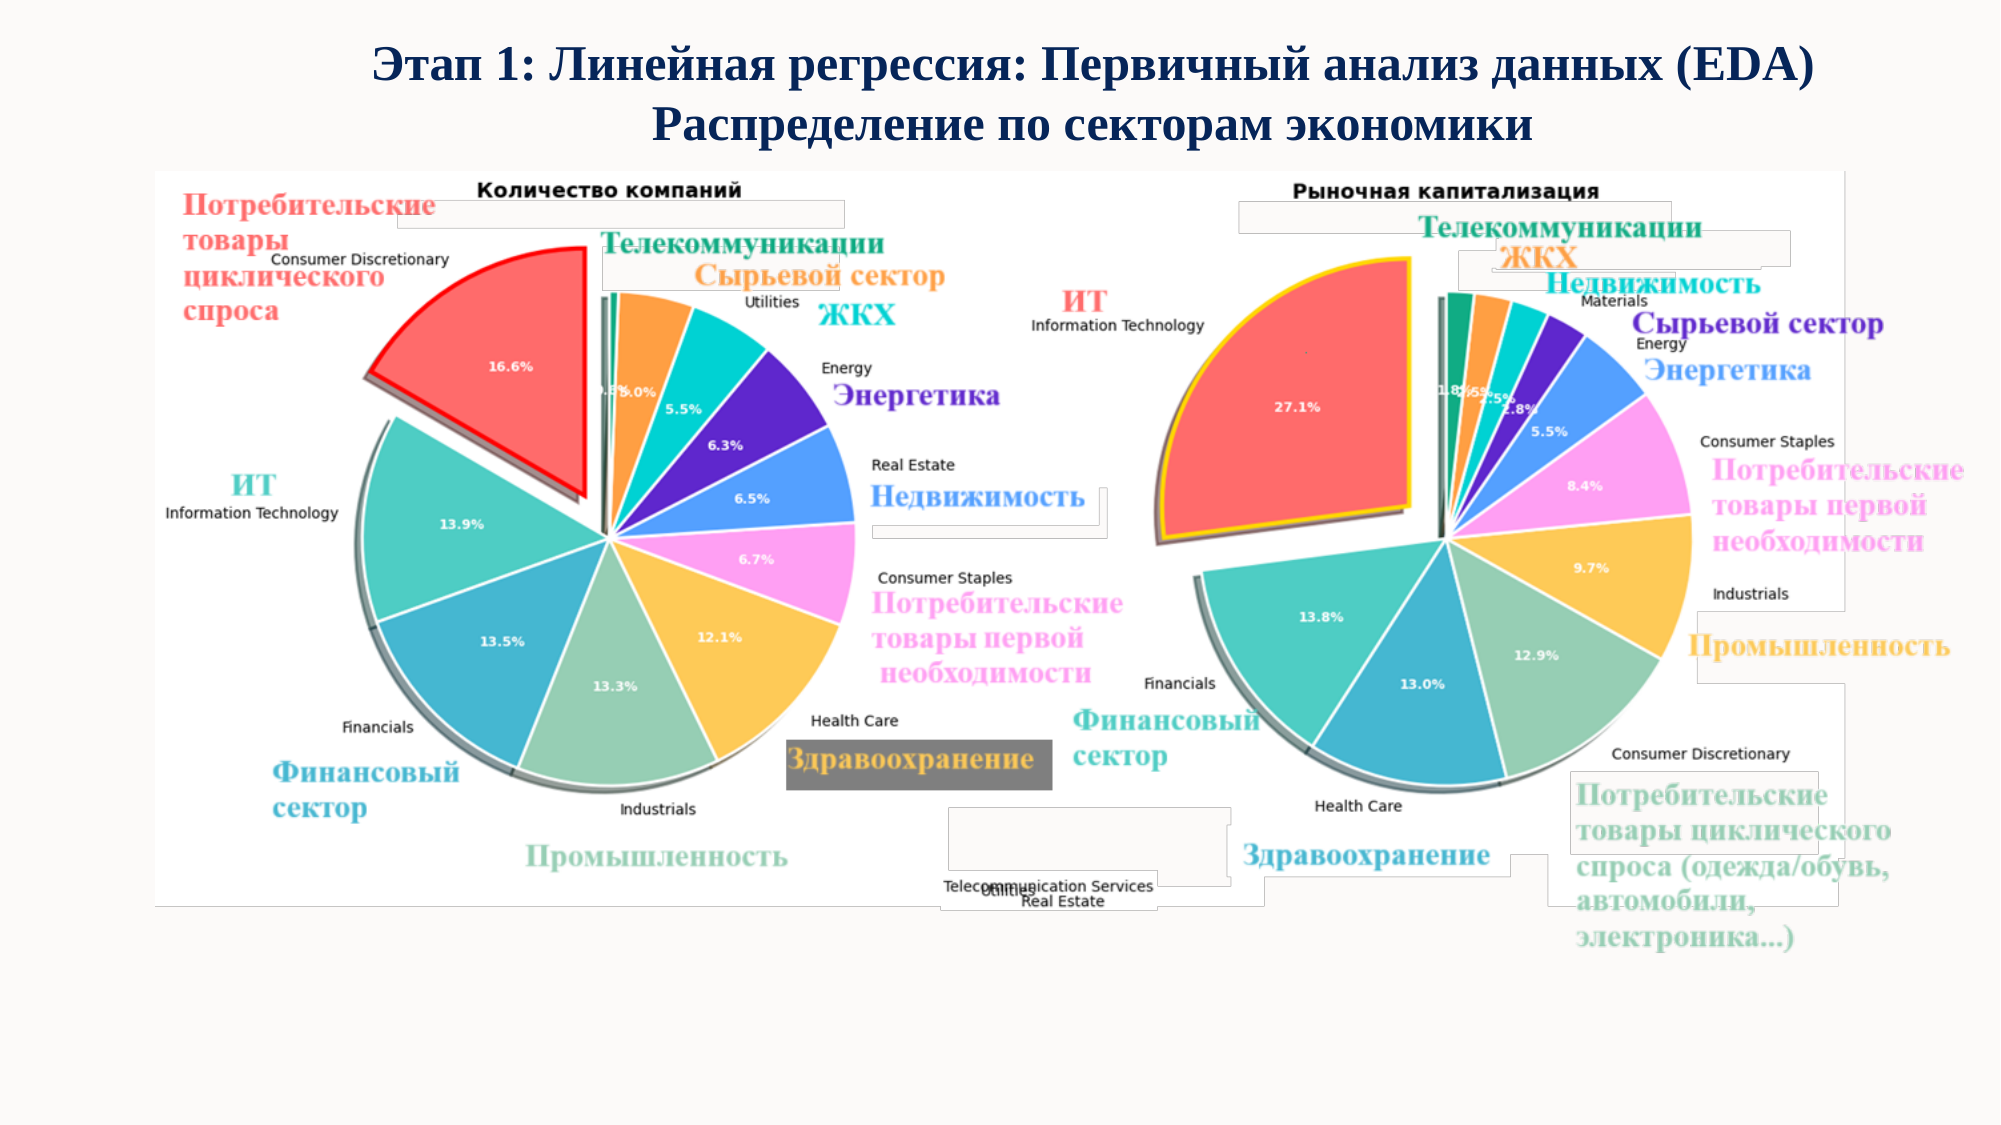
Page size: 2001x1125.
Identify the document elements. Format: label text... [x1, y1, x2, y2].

picture [155, 171, 1965, 1005]
text_box Этап 1: Линейная регрессия: Первичный анализ данных (EDA) Распределение по секторам экономики [221, 23, 1965, 158]
